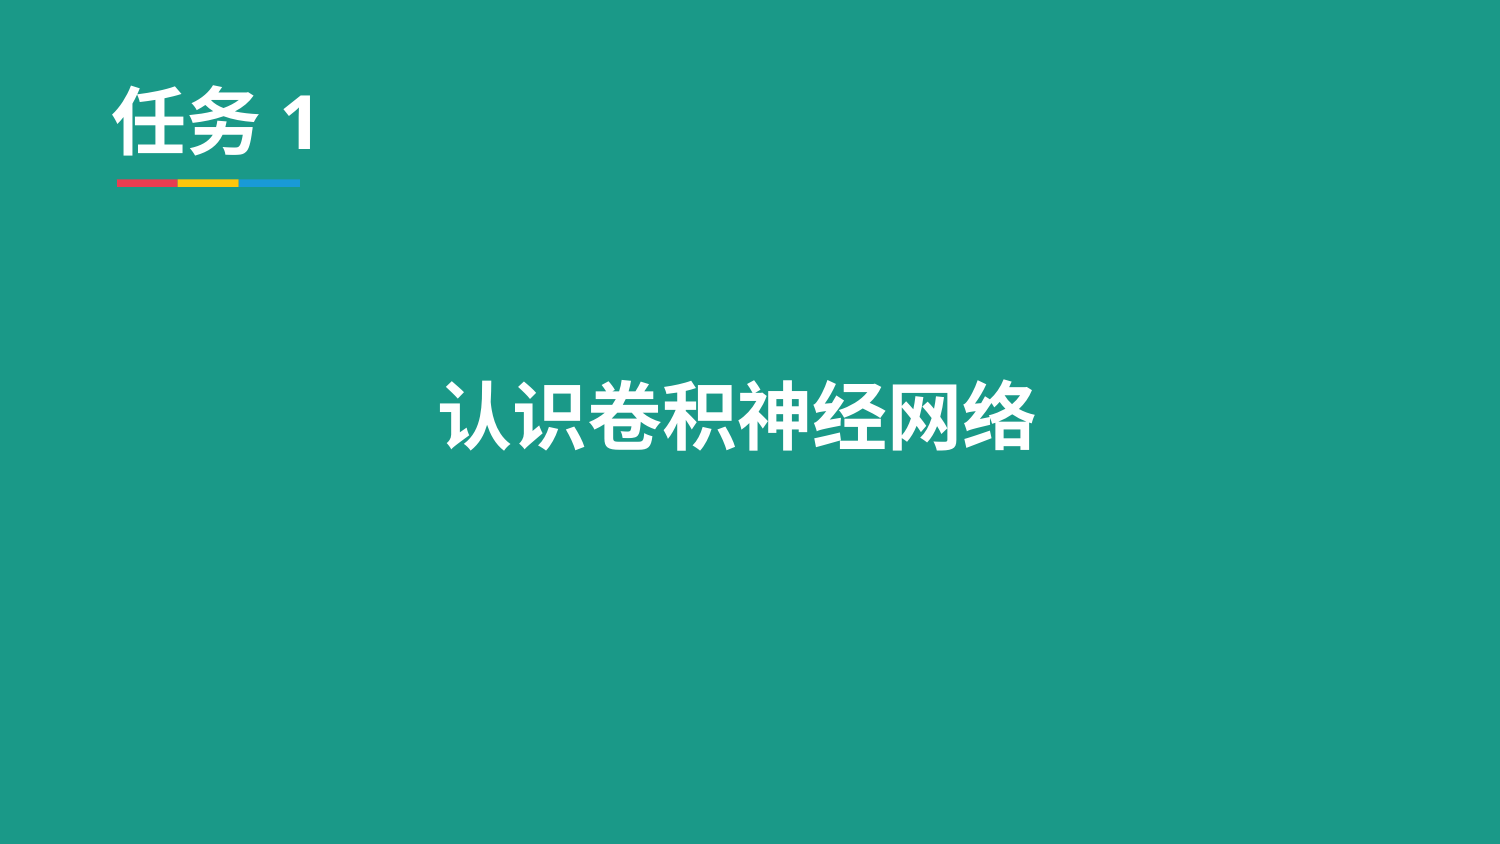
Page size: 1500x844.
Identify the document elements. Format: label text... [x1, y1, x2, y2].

text_box 任务1 [96, 59, 351, 195]
title 认识卷积神经网络 [387, 354, 1113, 490]
